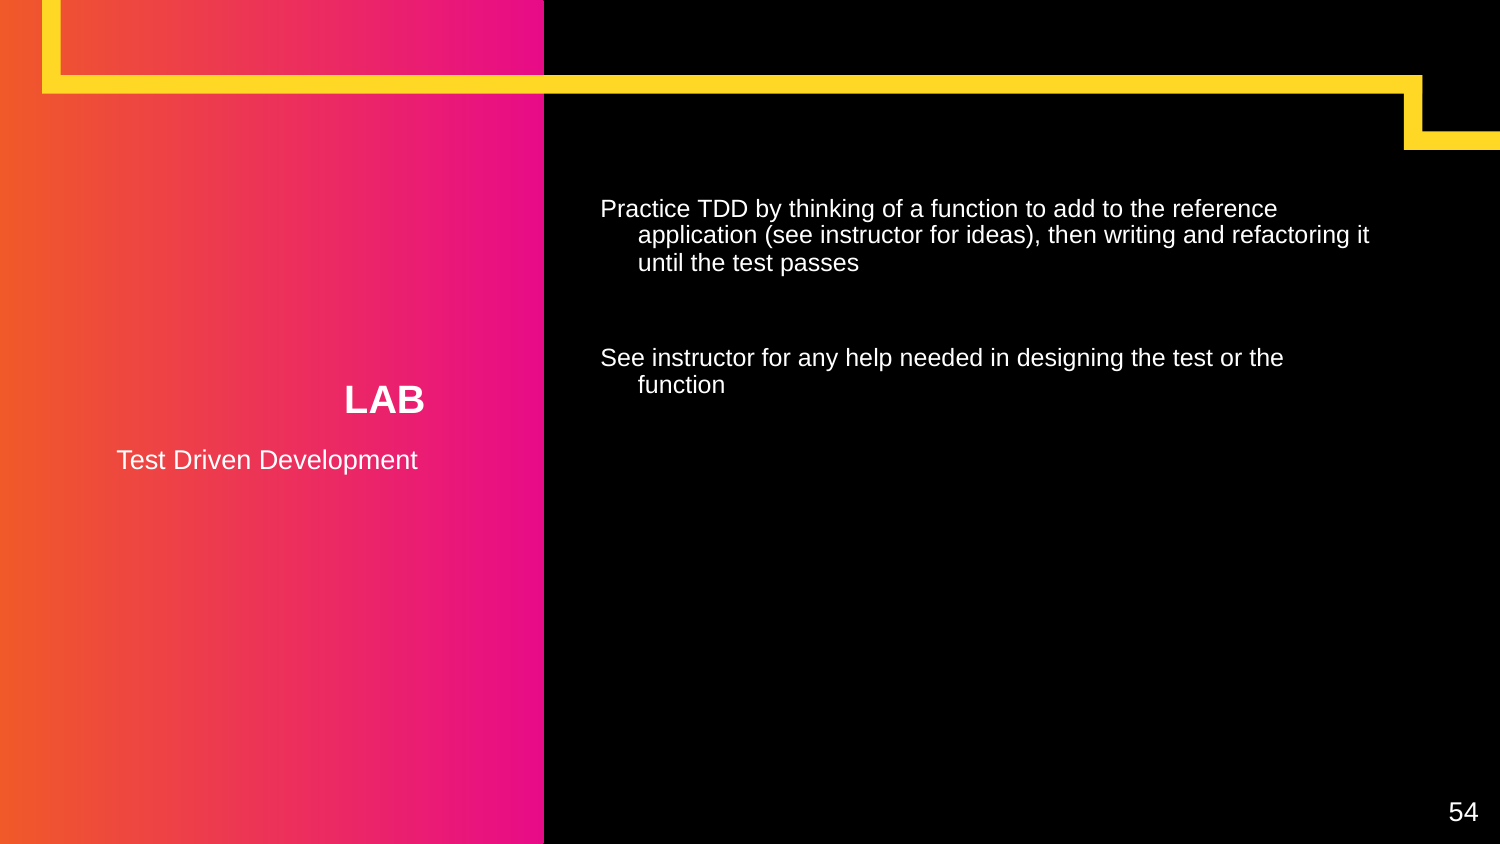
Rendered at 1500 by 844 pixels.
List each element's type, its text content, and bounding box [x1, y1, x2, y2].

slide_number 54 [1403, 779, 1494, 844]
subtitle Test Driven Development [57, 427, 433, 514]
list Practice TDD by thinking of a function to add to the reference application (see instructor for ideas), then writing and refactoring it until the test passes See instructor for any help needed in designing the test or the function [547, 188, 1395, 666]
title LAB [42, 343, 433, 430]
